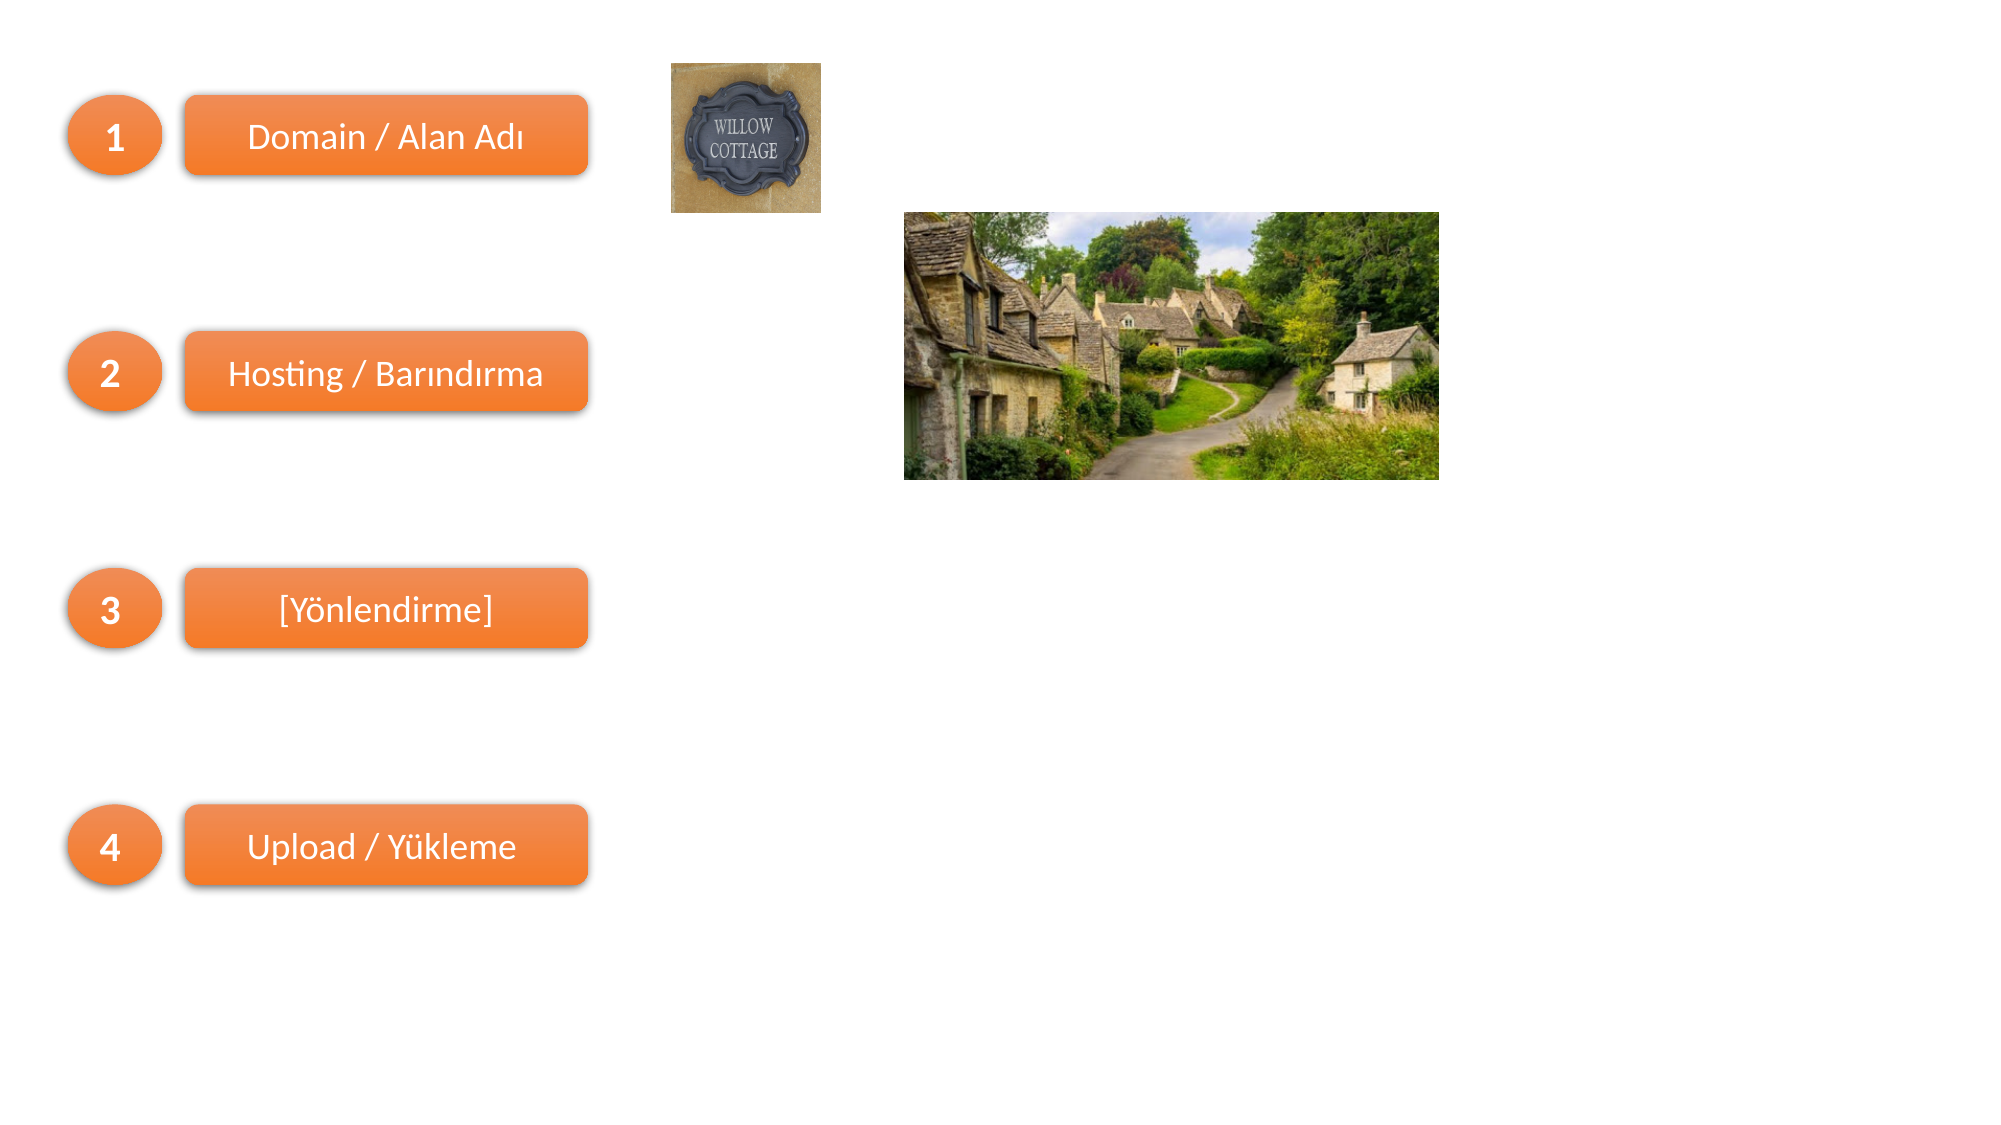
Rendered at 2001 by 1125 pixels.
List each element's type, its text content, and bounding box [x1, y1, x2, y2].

text_box 2 [67, 331, 163, 412]
text_box 4 [67, 804, 163, 885]
picture [904, 212, 1439, 480]
text_box 1 [67, 94, 163, 175]
text_box [Yönlendirme] [184, 567, 588, 648]
text_box Upload / Yükleme [184, 804, 588, 885]
text_box Domain / Alan Adı [184, 94, 588, 175]
text_box 3 [67, 567, 163, 648]
picture [671, 63, 821, 213]
text_box Hosting / Barındırma [184, 331, 588, 412]
